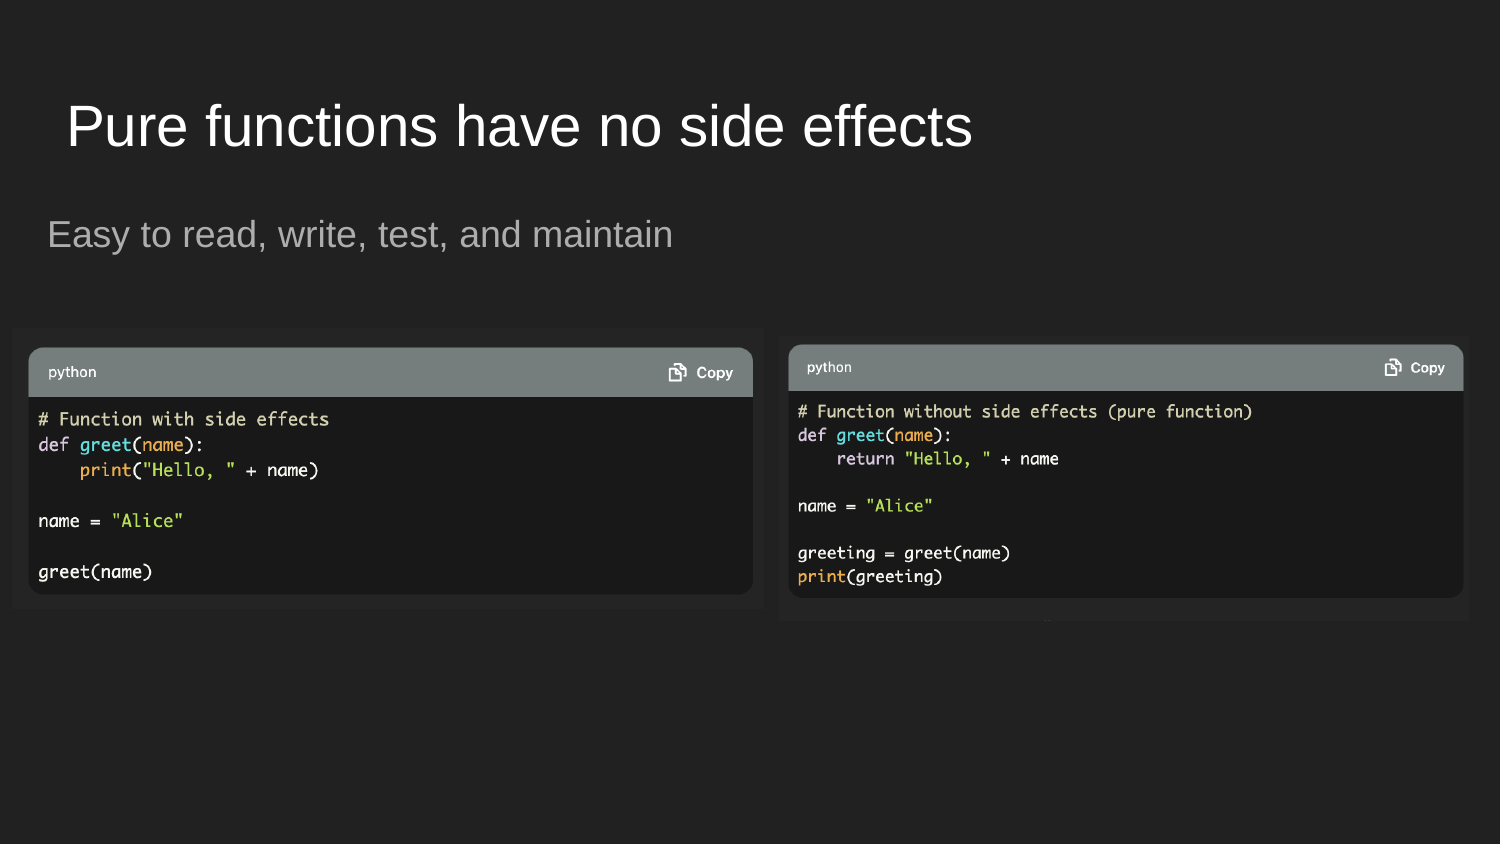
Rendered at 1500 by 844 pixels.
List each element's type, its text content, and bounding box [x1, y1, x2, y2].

list Easy to read, write, test, and maintain [13, 189, 1411, 750]
title Pure functions have no side effects [51, 72, 1449, 167]
picture [778, 336, 1470, 621]
picture [12, 328, 765, 609]
